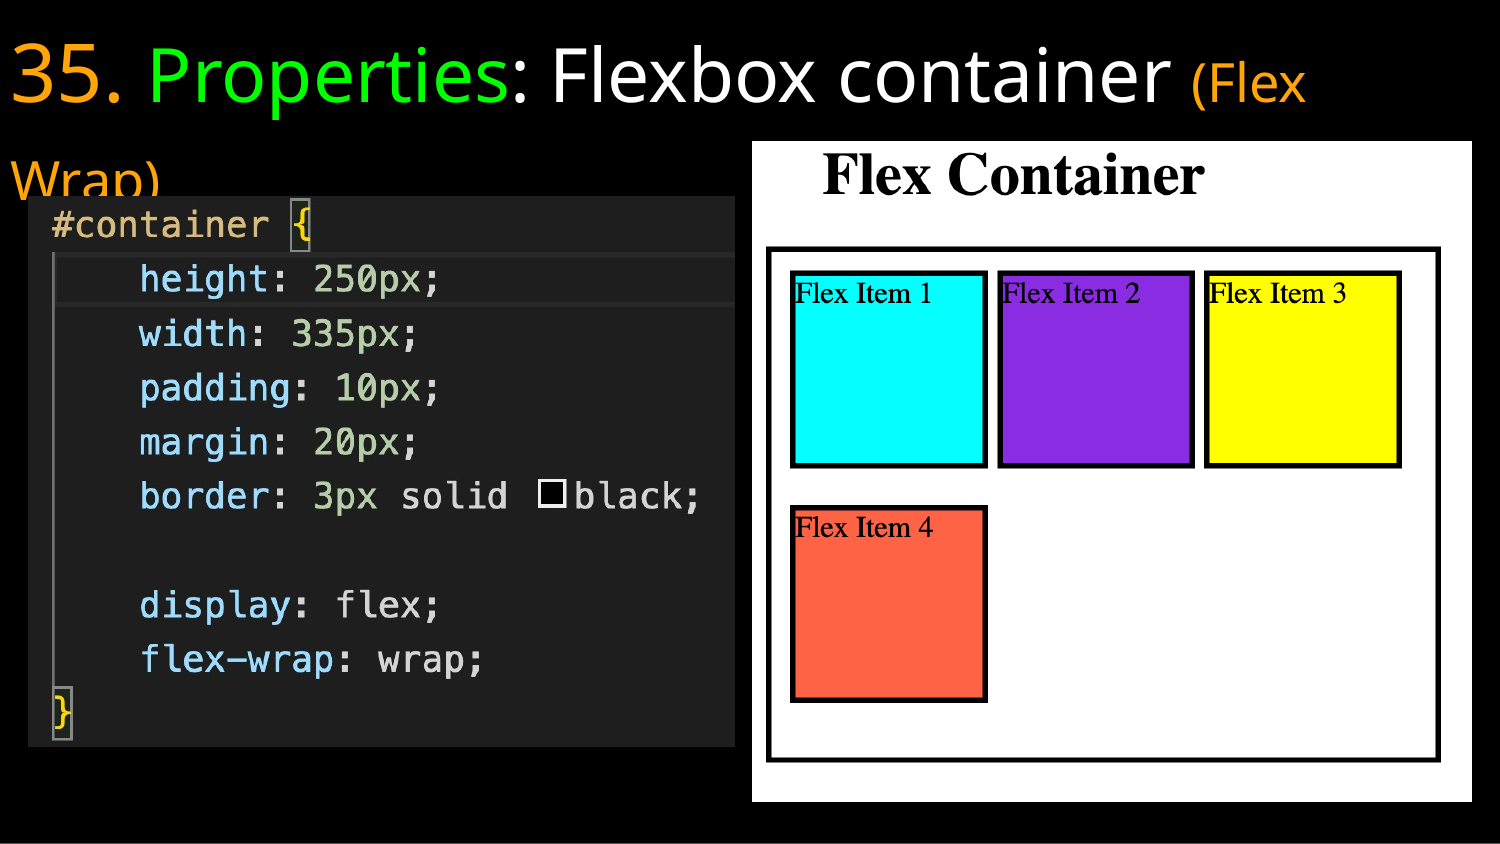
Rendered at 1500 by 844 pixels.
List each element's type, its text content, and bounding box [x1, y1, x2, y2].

picture [27, 196, 735, 747]
picture [752, 141, 1473, 802]
title 35. Properties: Flexbox container (Flex Wrap) [8, 24, 1436, 212]
